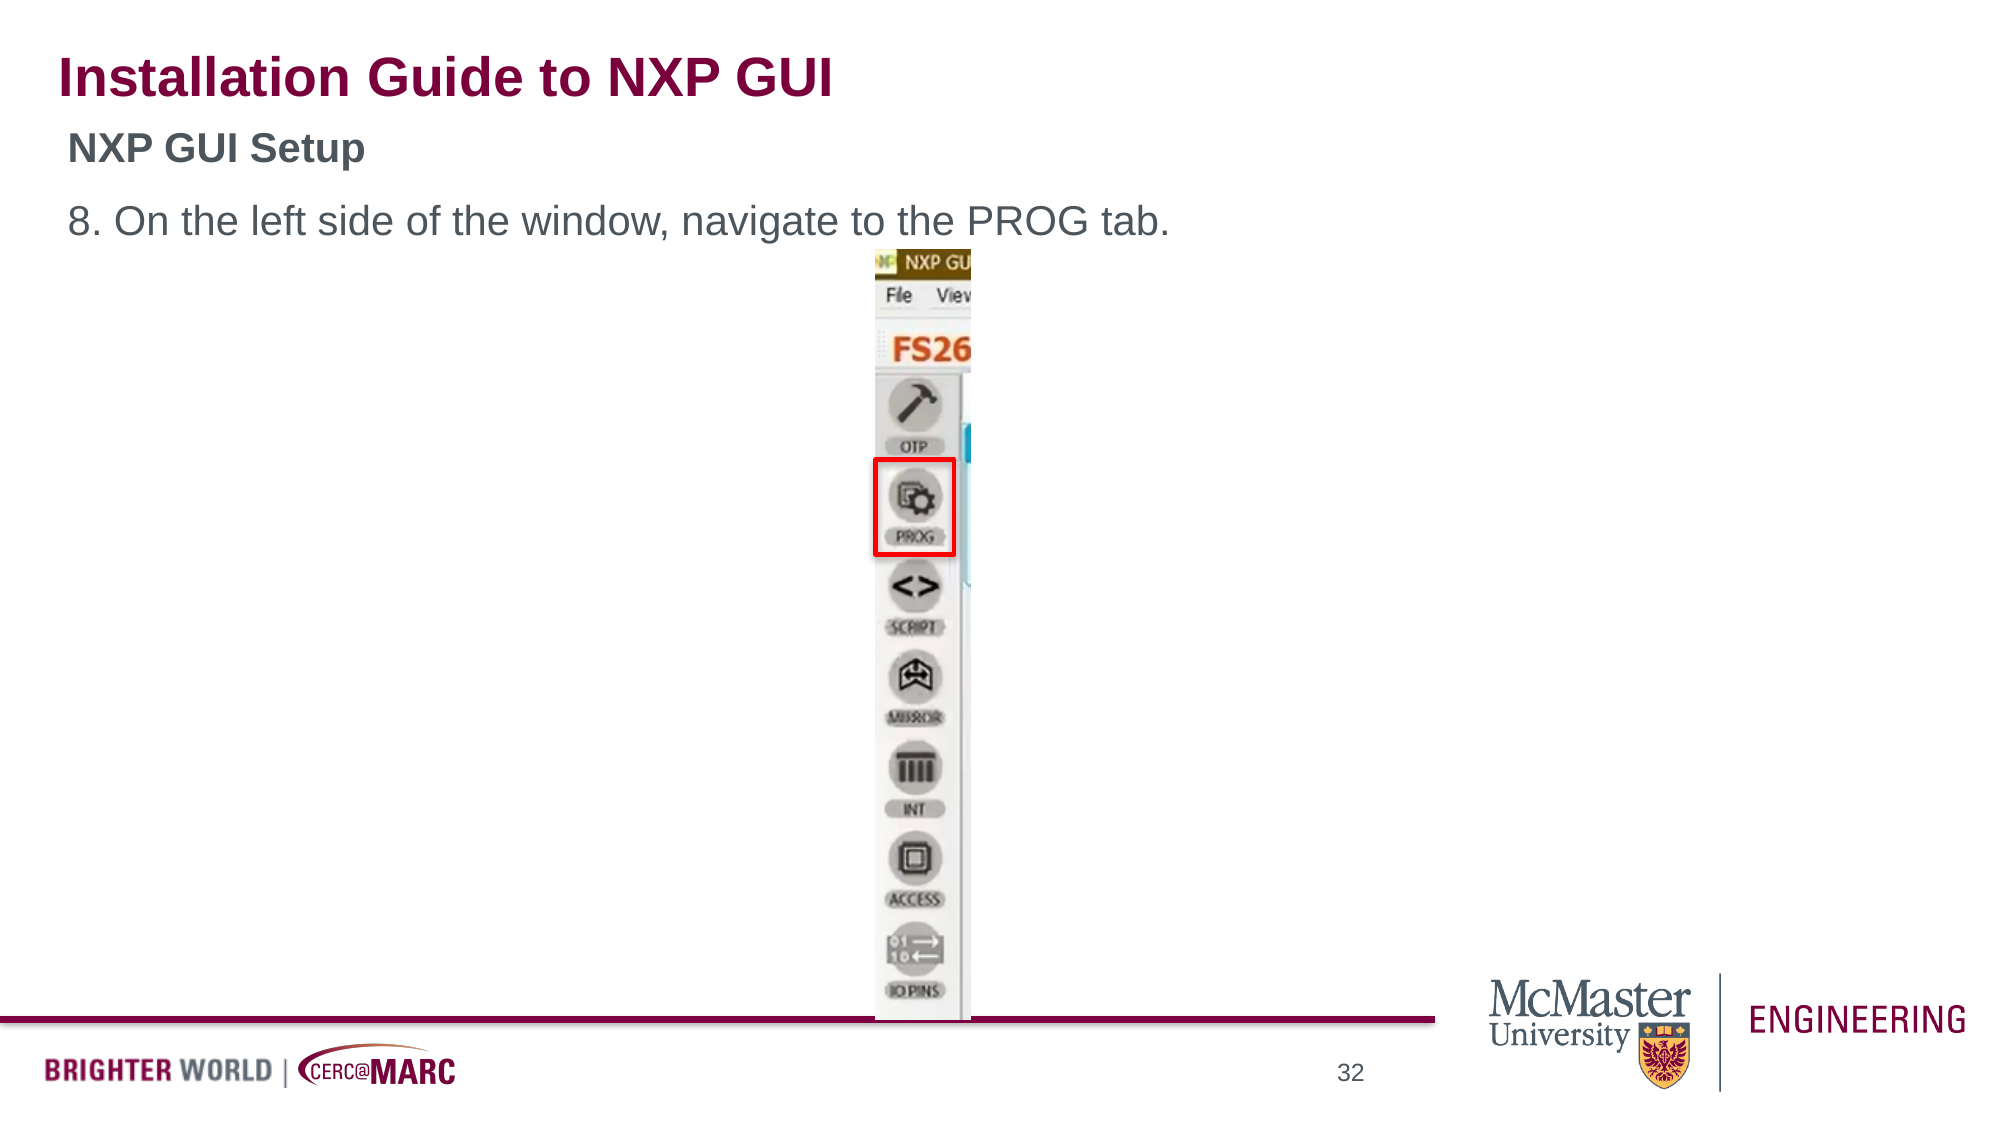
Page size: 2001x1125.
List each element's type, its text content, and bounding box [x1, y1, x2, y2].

slide_number 32 [1260, 1041, 1365, 1101]
picture [43, 1031, 465, 1097]
title Installation Guide to NXP GUI [43, 0, 1965, 106]
picture [875, 248, 972, 1020]
list NXP GUI Setup 8. On the left side of the window, navigate to the PROG tab. [44, 106, 1965, 342]
picture [1488, 973, 1965, 1092]
